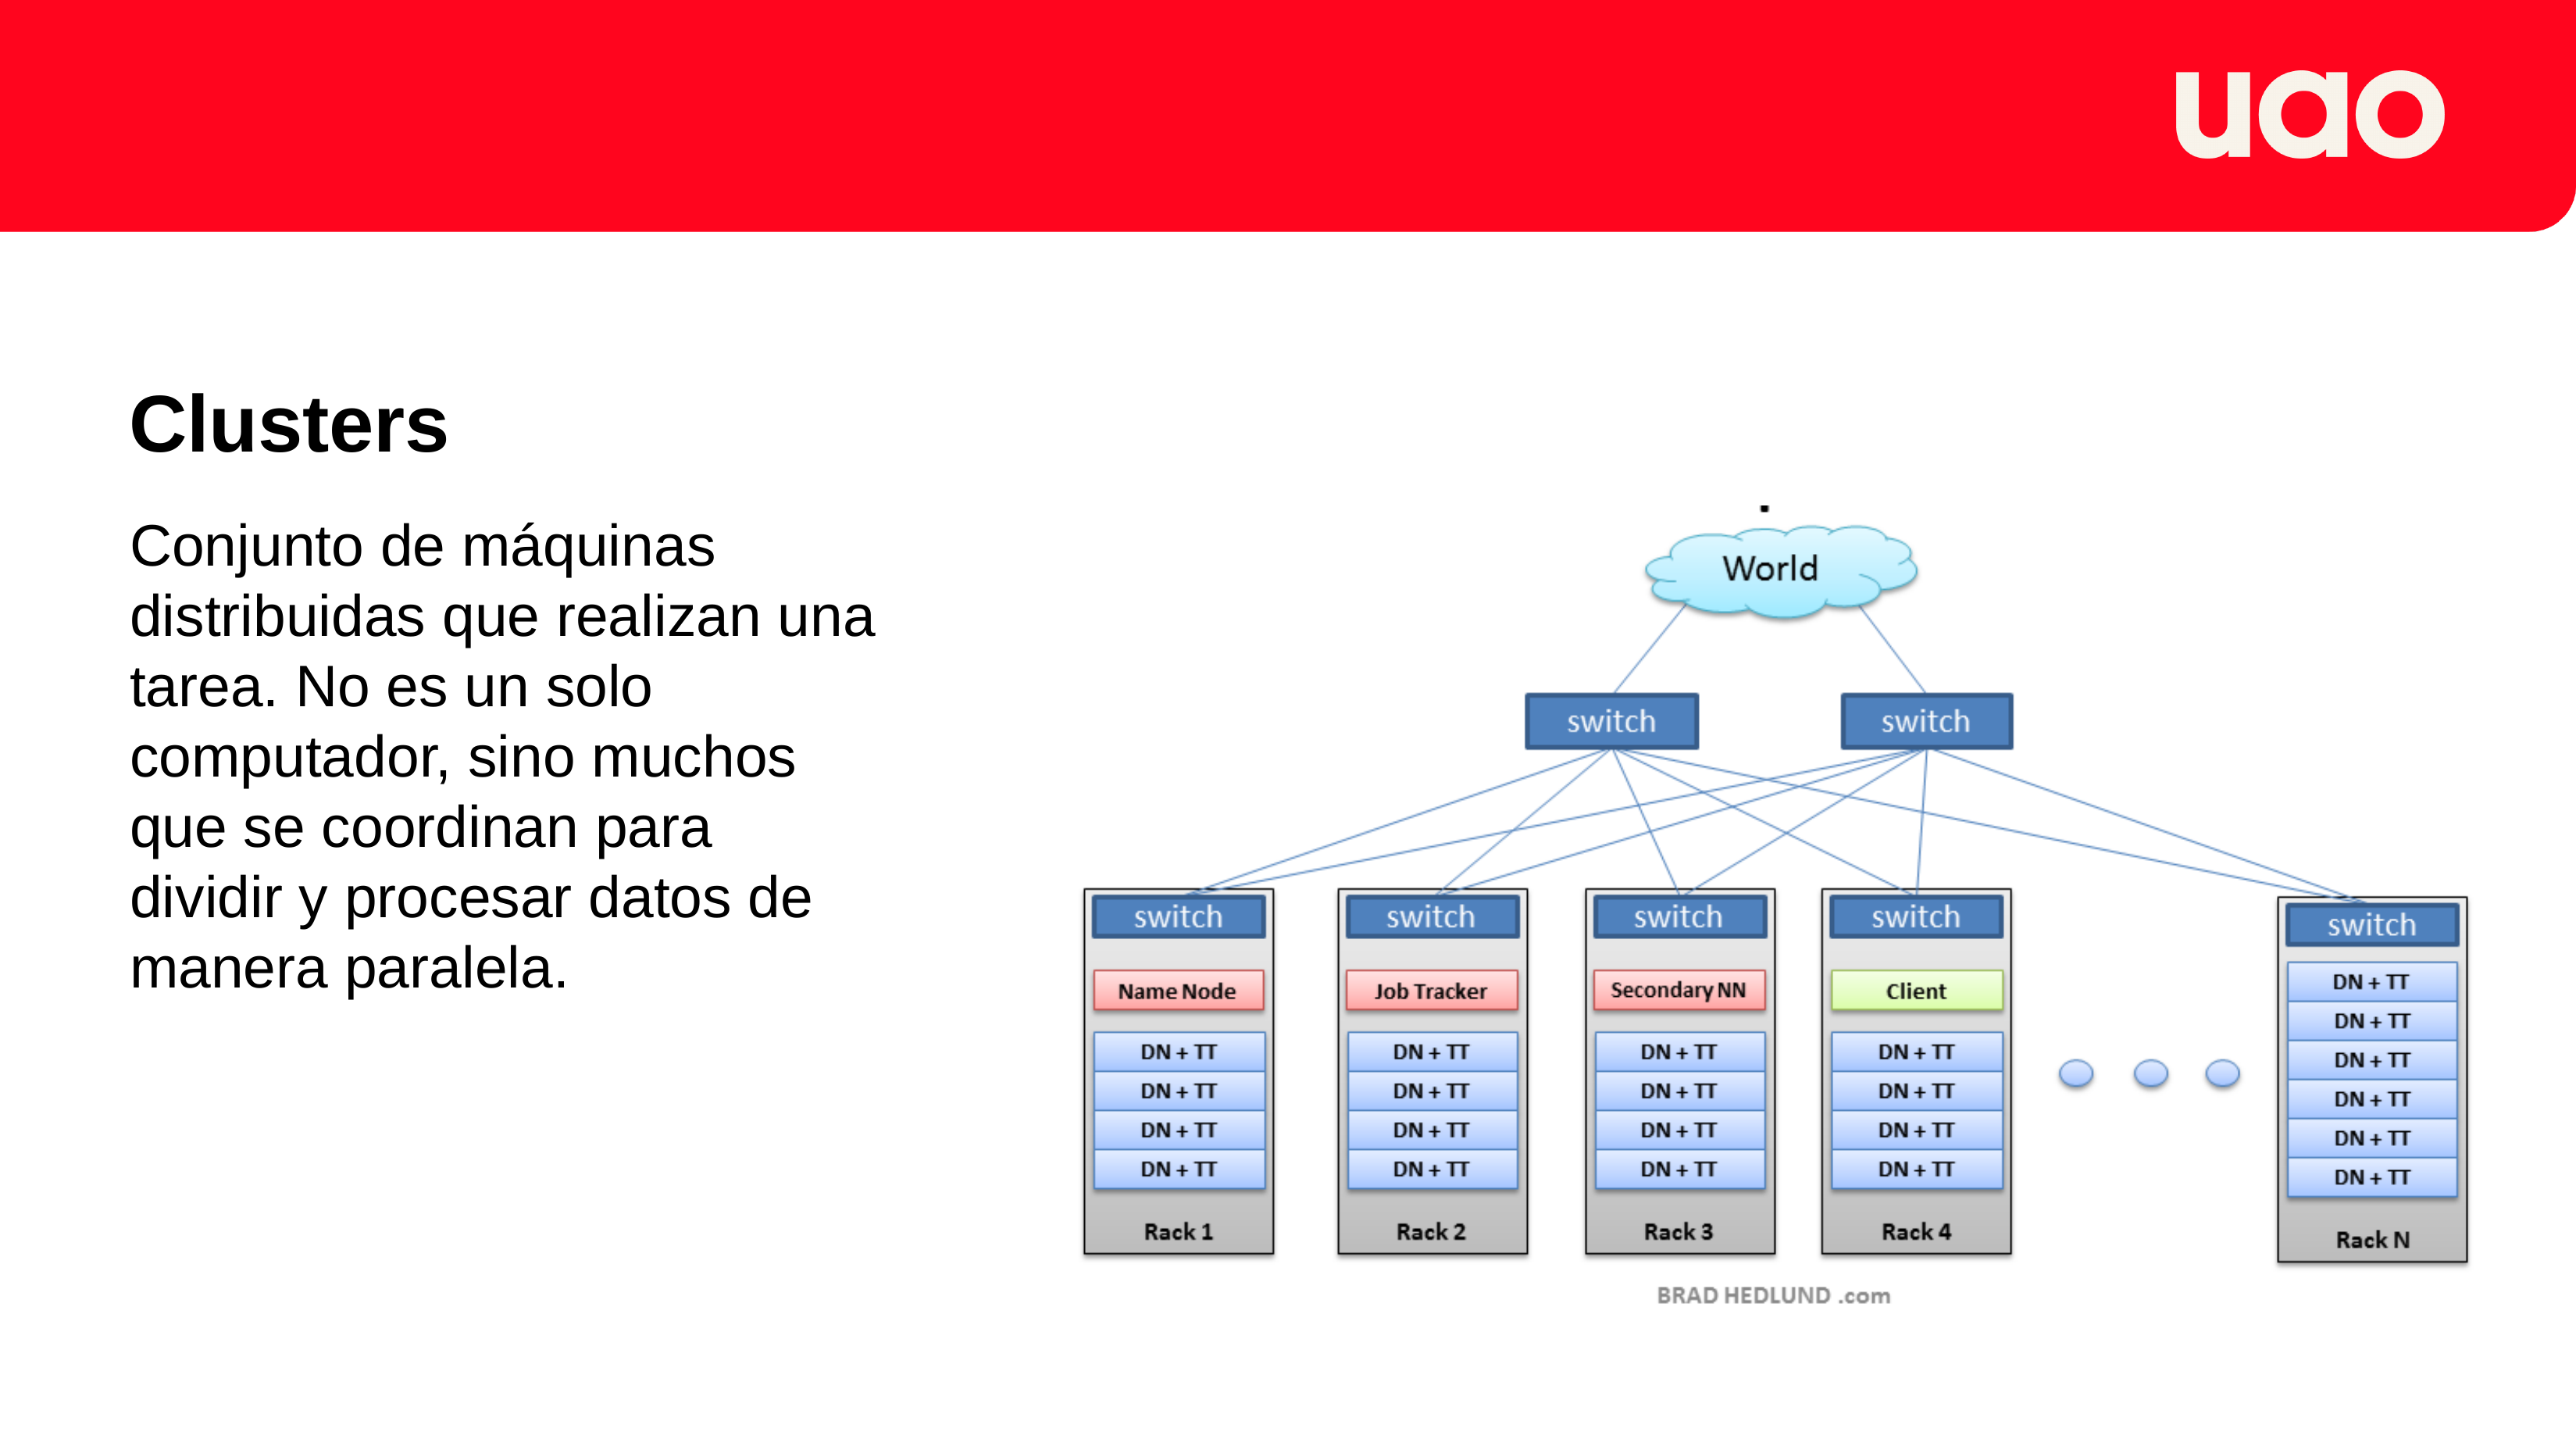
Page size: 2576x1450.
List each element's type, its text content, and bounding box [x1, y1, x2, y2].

picture [1066, 505, 2486, 1327]
text_box Conjunto de máquinas distribuidas que realizan una tarea. No es un solo computador, sino muchos que se coordinan para dividir y procesar datos de manera paralela. [130, 505, 878, 1000]
text_box Clusters [127, 370, 1776, 468]
picture [0, 0, 2576, 232]
